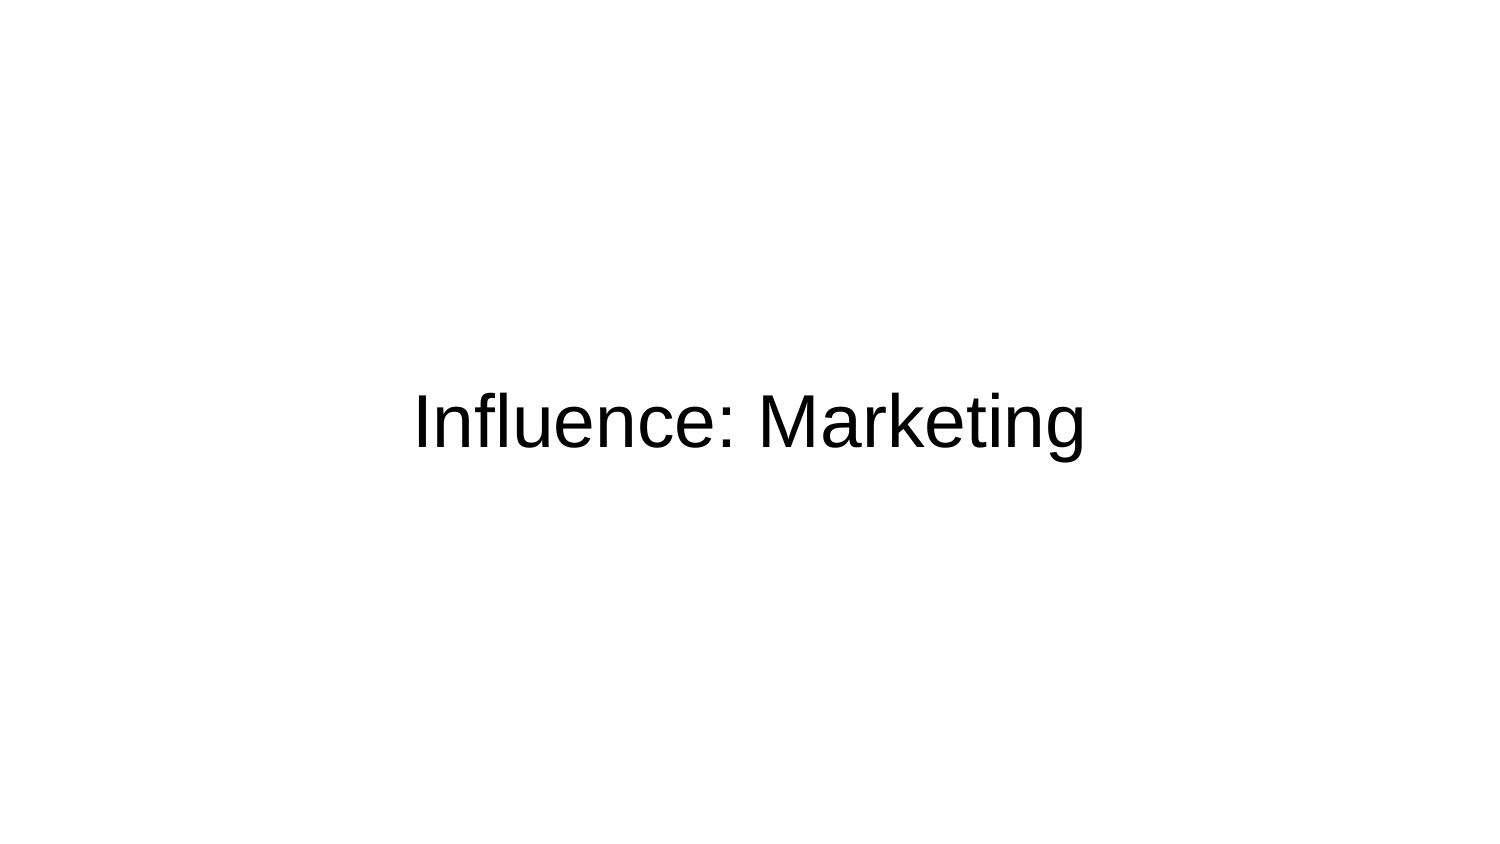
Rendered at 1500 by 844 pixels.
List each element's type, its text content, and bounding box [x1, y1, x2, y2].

title Influence: Marketing [51, 352, 1449, 491]
